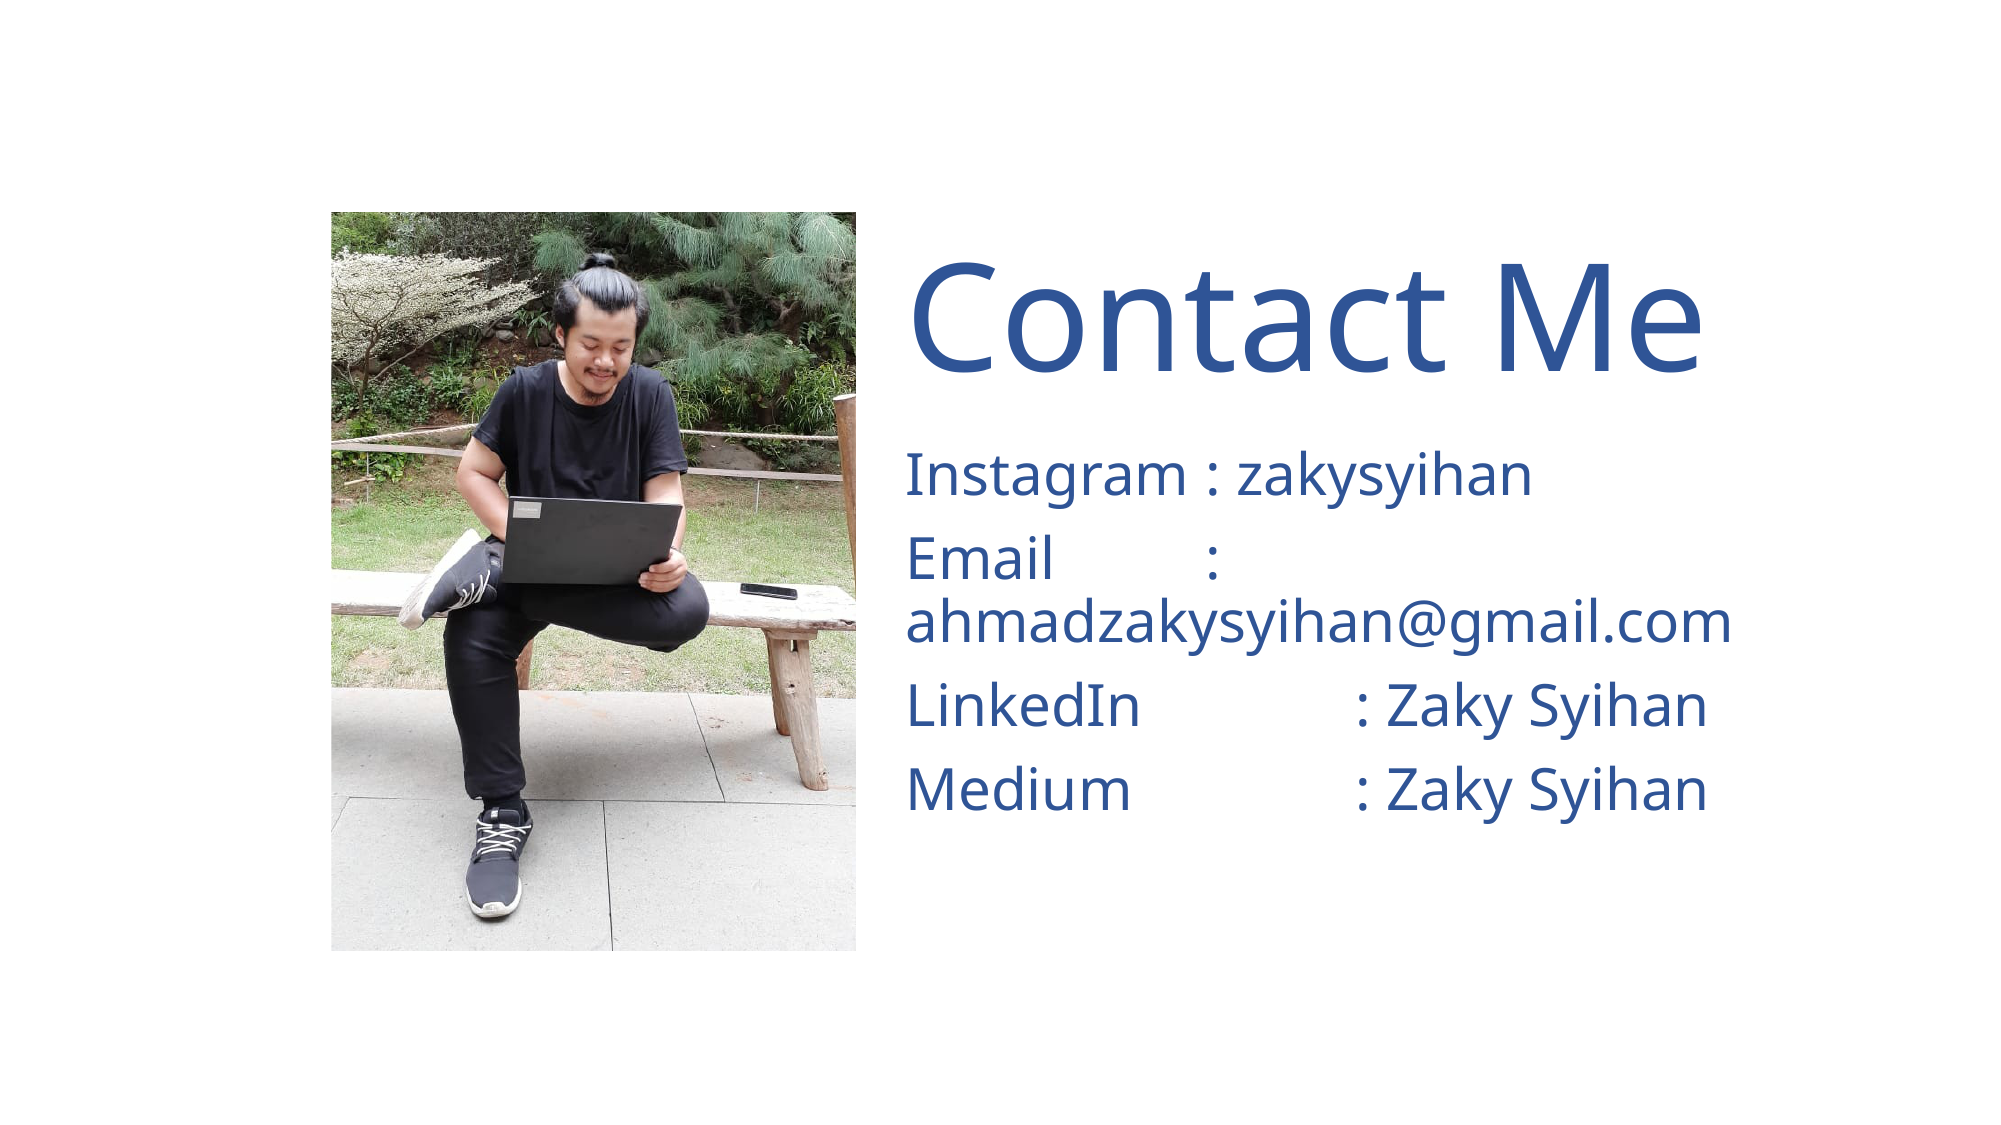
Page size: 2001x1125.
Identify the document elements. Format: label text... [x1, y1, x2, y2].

picture [331, 212, 856, 951]
list Instagram : zakysyihan Email : ahmadzakysyihan@gmail.com LinkedIn : Zaky Syihan Medium : Zaky Syihan [890, 438, 1793, 812]
title Contact Me [890, 214, 1754, 432]
